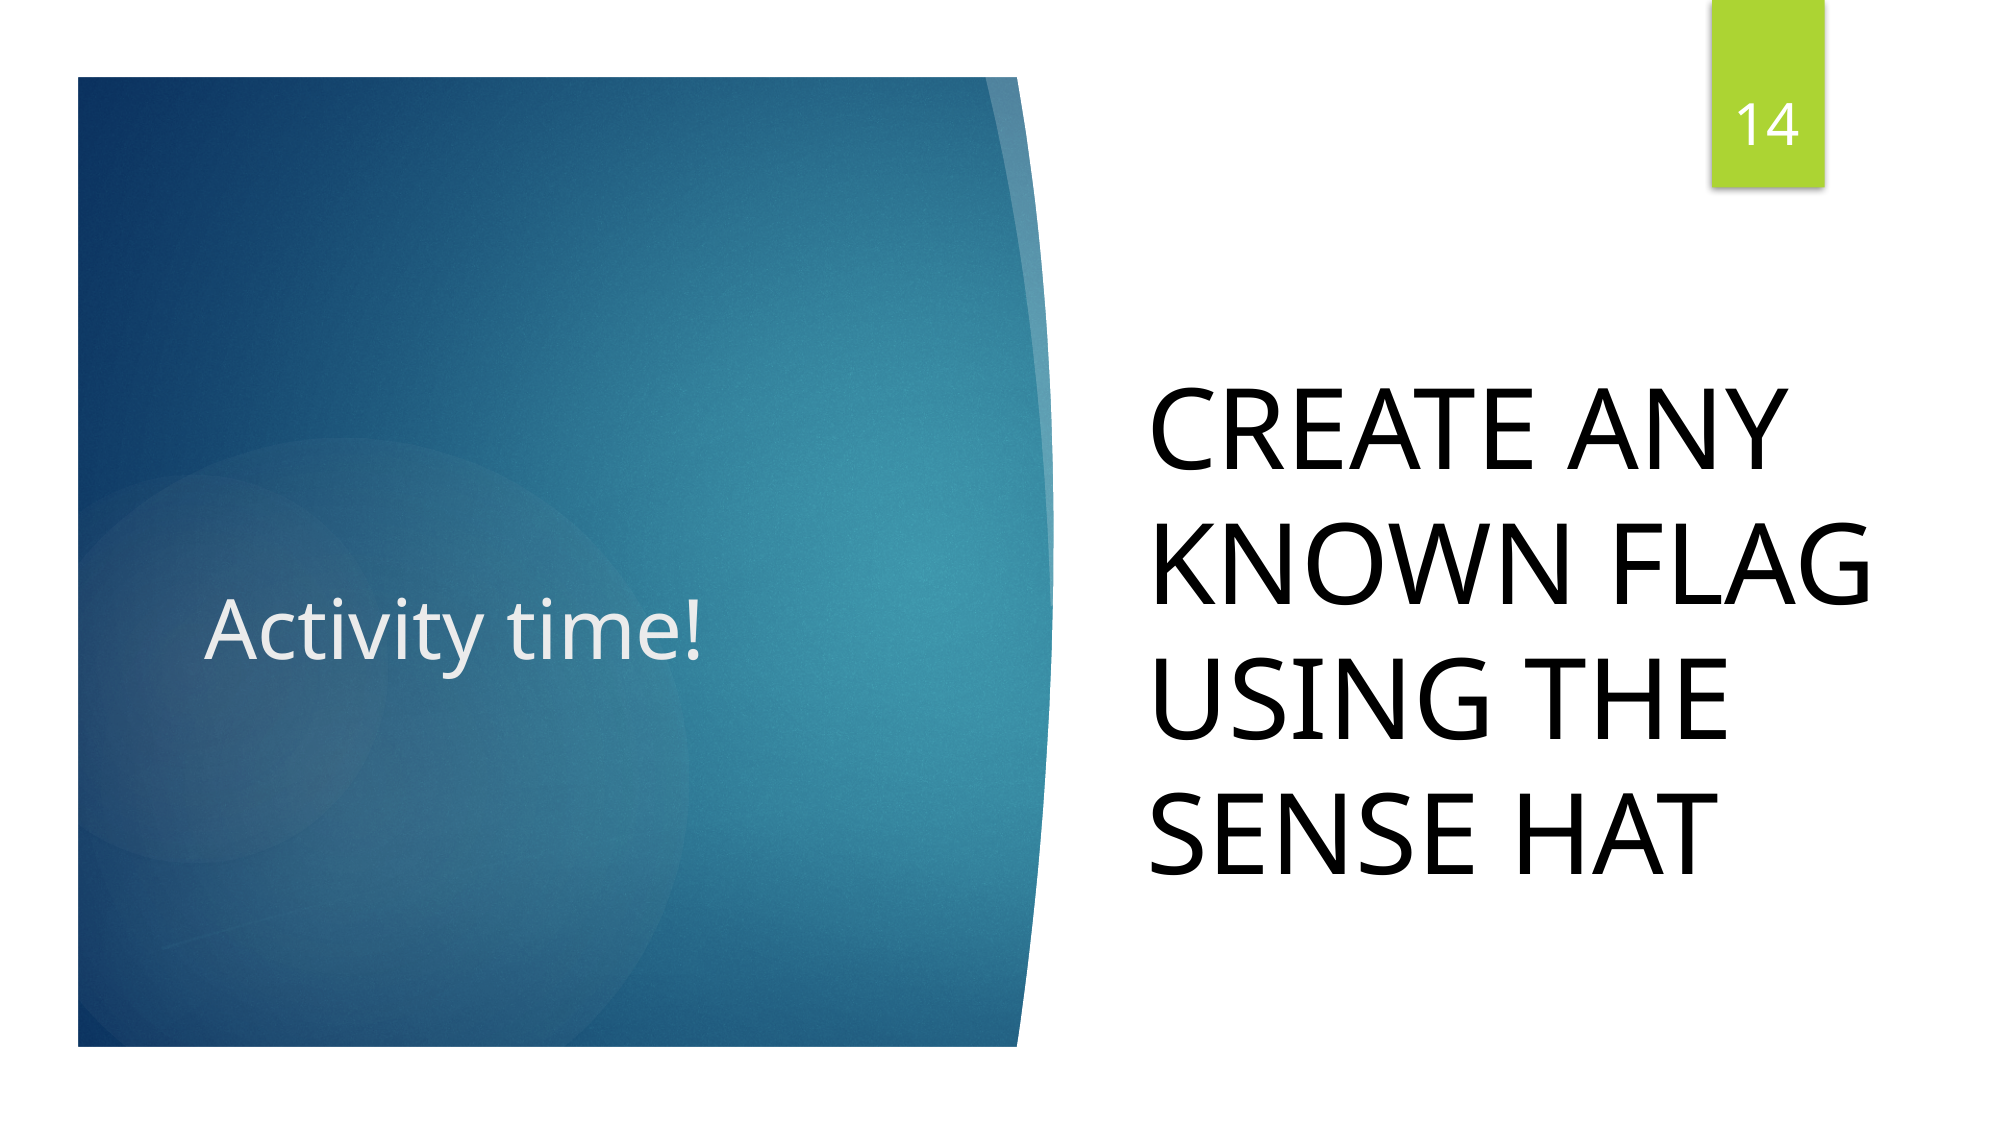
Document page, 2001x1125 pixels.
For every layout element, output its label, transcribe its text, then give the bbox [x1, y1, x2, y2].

list Create any known flag using the sense hat [1131, 439, 1973, 814]
slide_number 14 [1698, 48, 1836, 175]
title Activity time! [189, 439, 904, 814]
